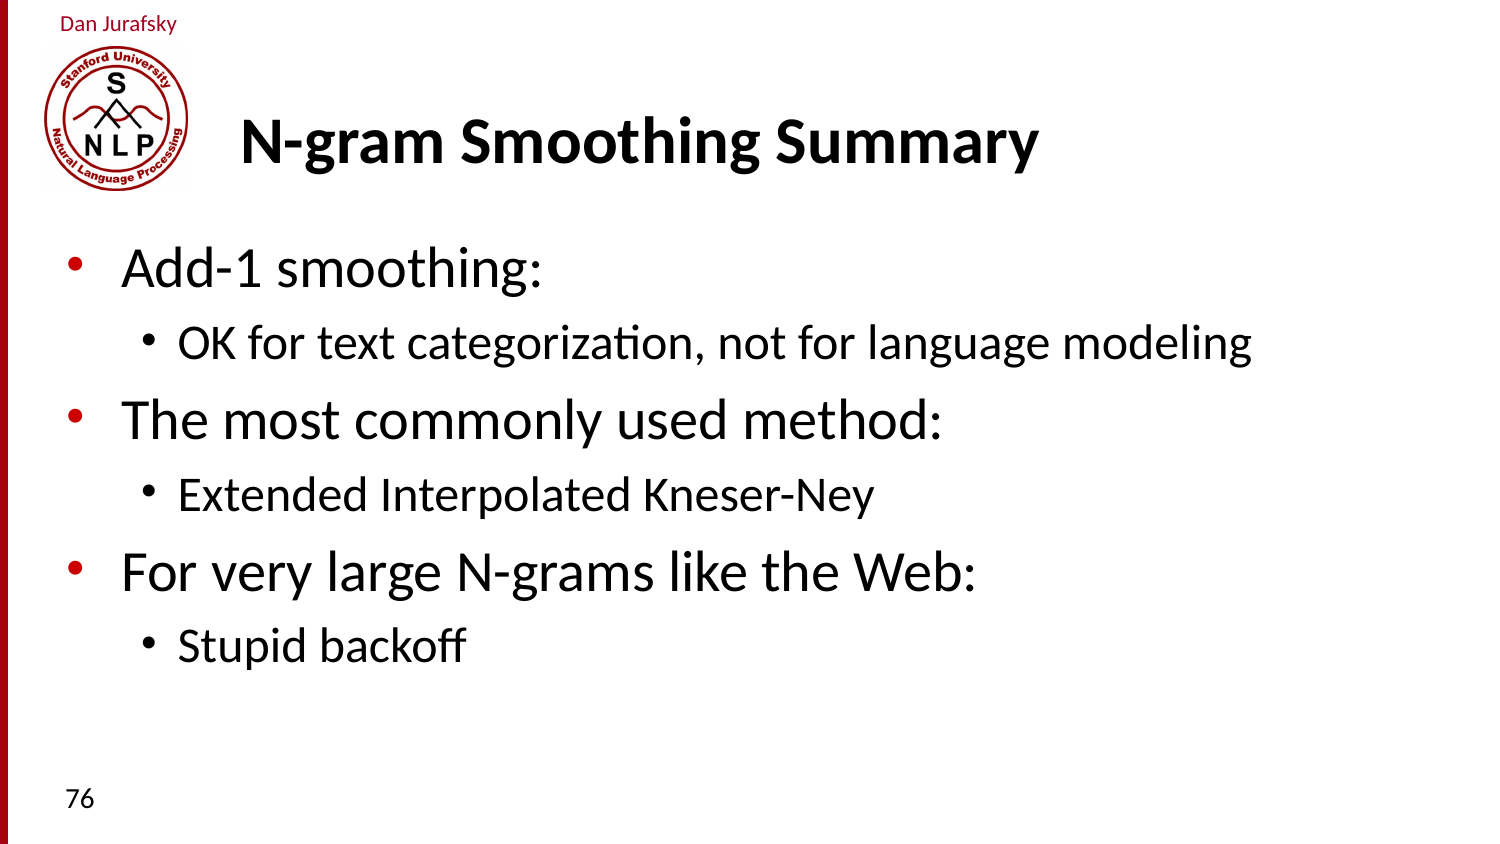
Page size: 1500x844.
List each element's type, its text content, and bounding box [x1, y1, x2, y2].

list Add-1 smoothing: OK for text categorization, not for language modeling The most commonly used method: Extended Interpolated Kneser-Ney For very large N-grams like the Web: Stupid backoff [50, 221, 1450, 769]
picture [44, 46, 188, 191]
slide_number 76 [49, 771, 376, 829]
title N-gram Smoothing Summary [225, 62, 1450, 185]
